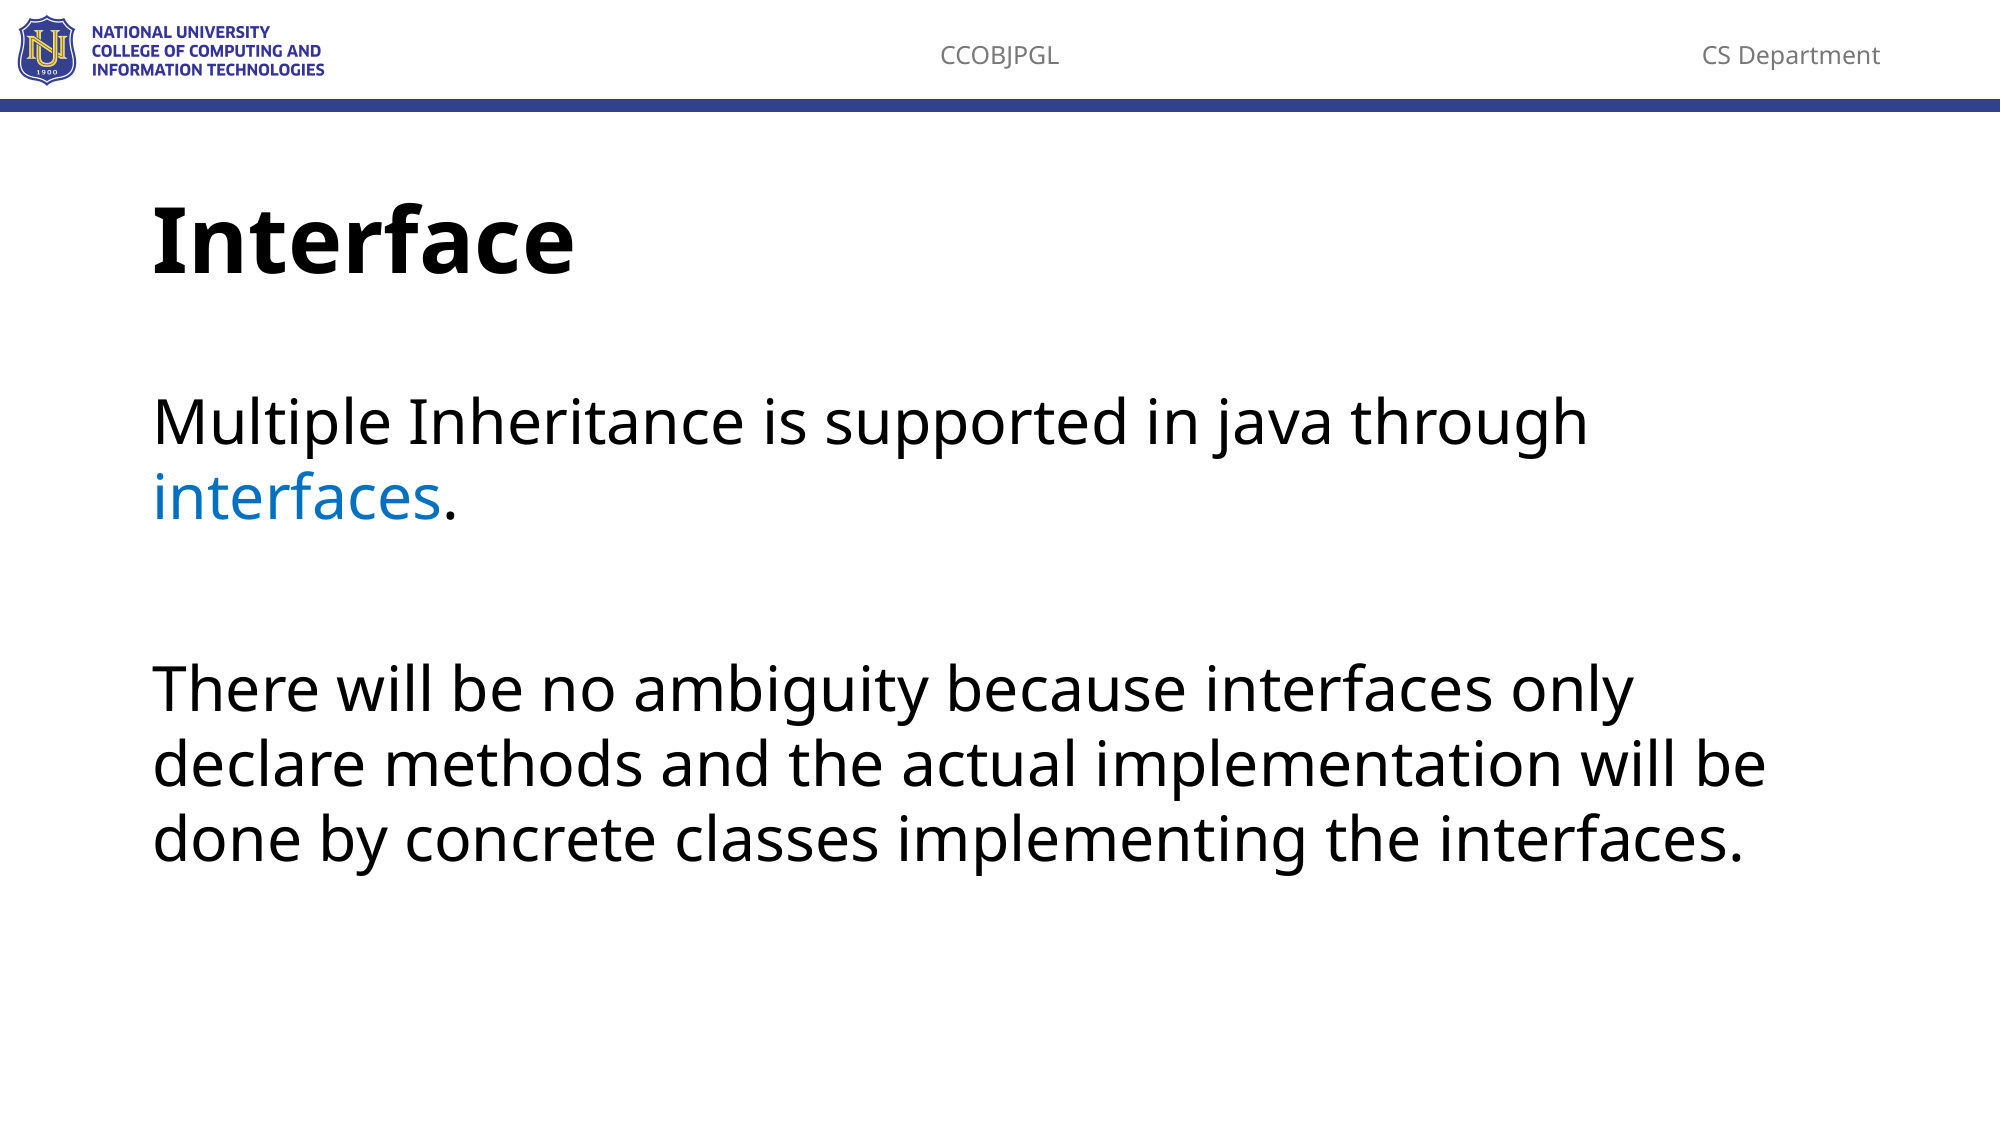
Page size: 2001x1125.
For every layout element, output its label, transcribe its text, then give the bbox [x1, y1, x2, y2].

picture [0, 0, 337, 99]
list Multiple Inheritance is supported in java through interfaces. There will be no ambiguity because interfaces only declare methods and the actual implementation will be done by concrete classes implementing the interfaces. [137, 375, 1863, 1089]
title Interface [137, 135, 1863, 353]
